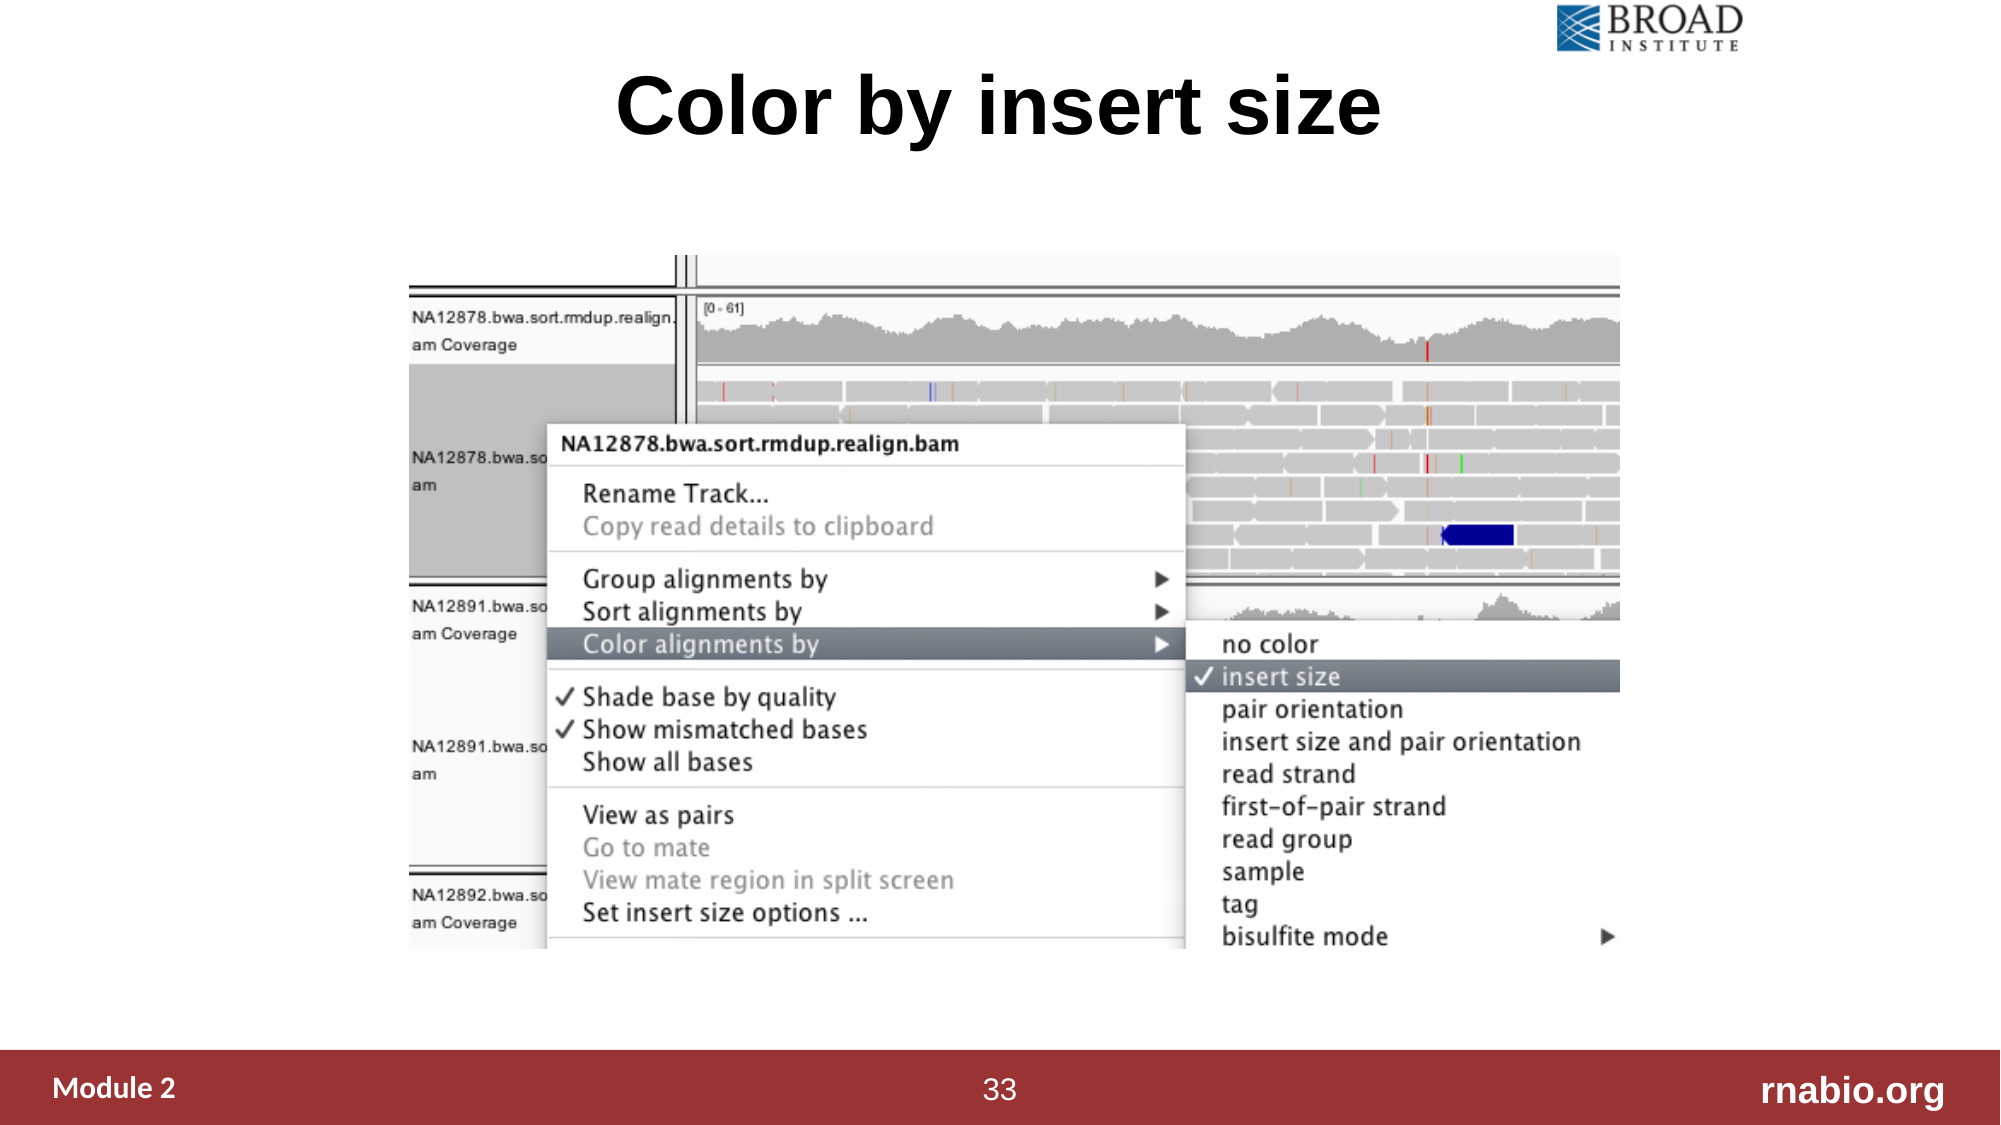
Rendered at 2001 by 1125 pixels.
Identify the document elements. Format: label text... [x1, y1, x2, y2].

picture [409, 255, 1620, 949]
title Color by insert size [275, 7, 1725, 195]
picture [1554, 0, 1747, 58]
